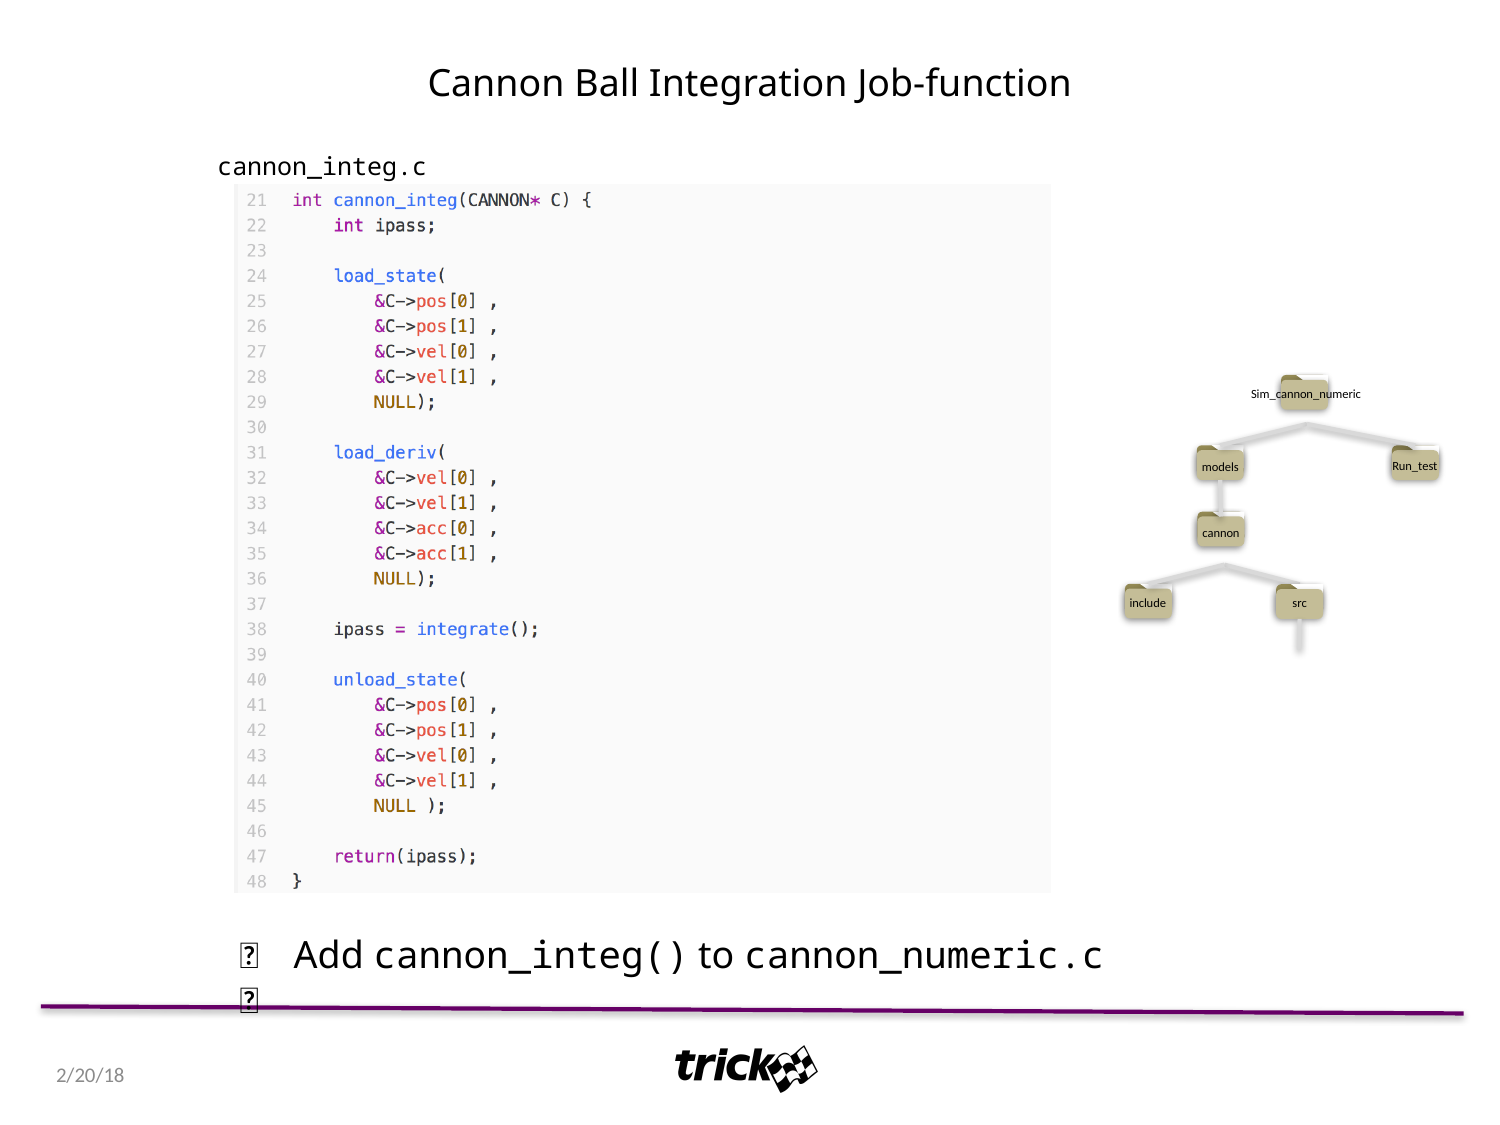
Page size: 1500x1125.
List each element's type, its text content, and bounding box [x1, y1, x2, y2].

text_box cannon_integ.c [202, 142, 472, 188]
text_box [1124, 374, 1439, 690]
picture [675, 1045, 818, 1093]
picture [234, 184, 1051, 894]
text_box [224, 923, 1096, 985]
text_box Cannon Ball Integration Job-function [0, 51, 1500, 112]
